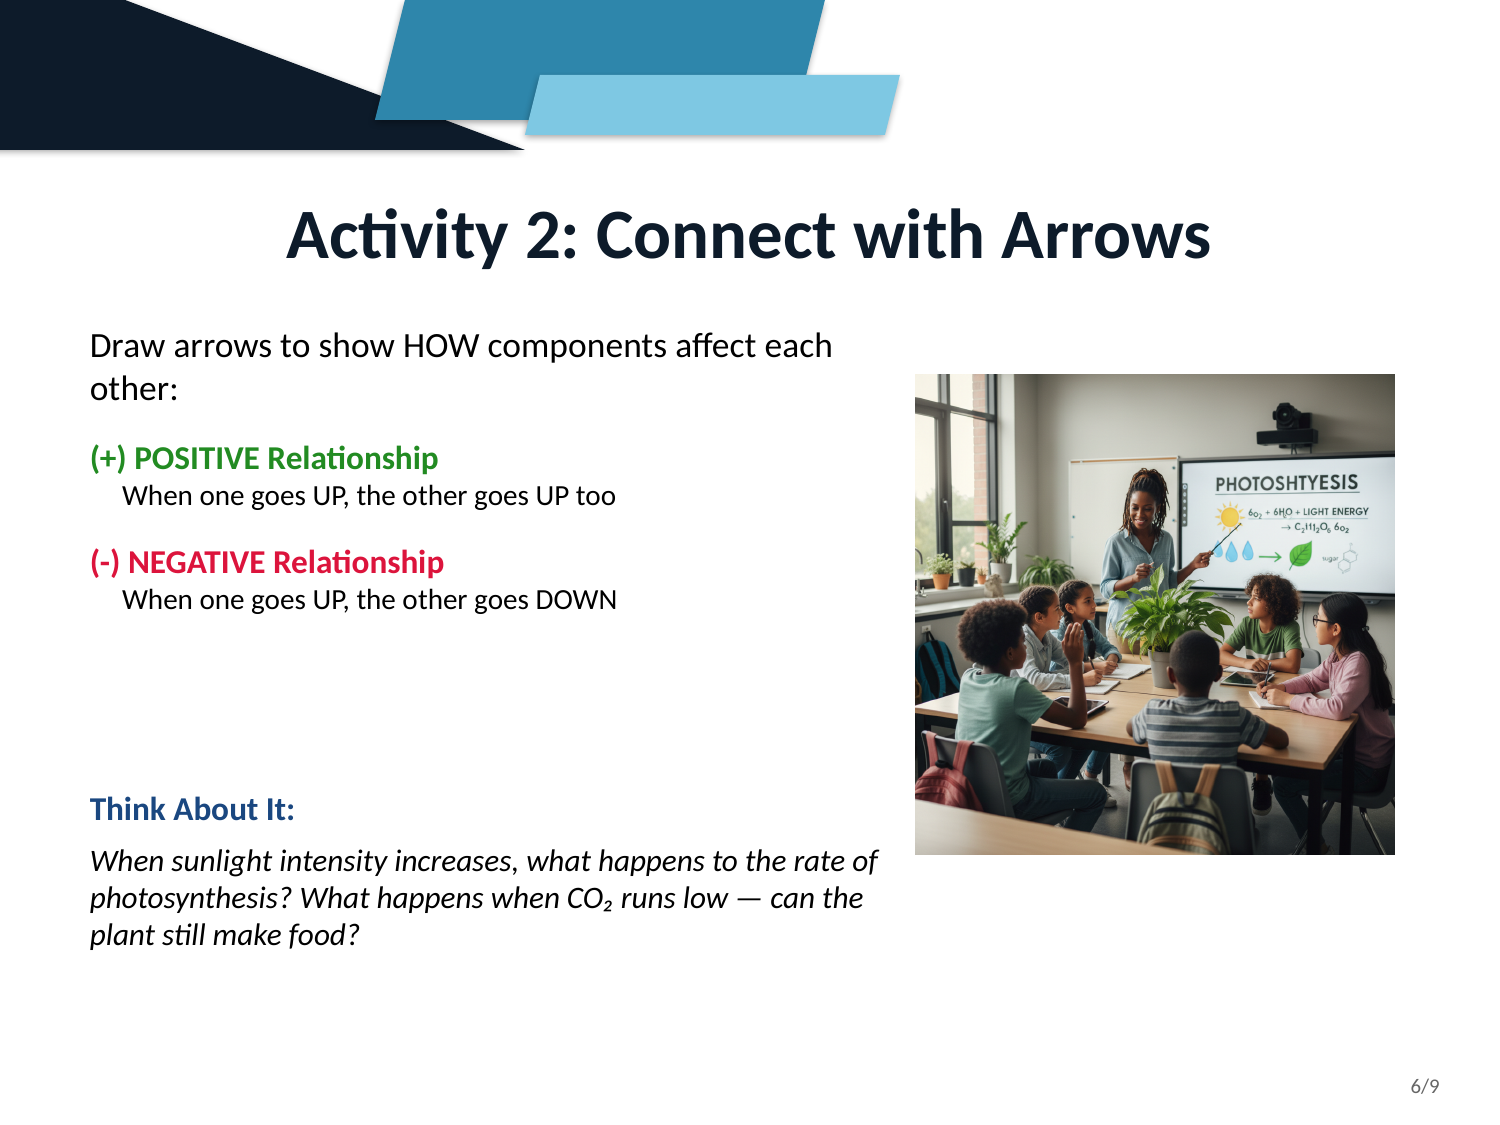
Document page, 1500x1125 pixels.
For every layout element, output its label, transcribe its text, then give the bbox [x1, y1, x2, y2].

text_box [524, 74, 901, 136]
text_box Think About It: When sunlight intensity increases, what happens to the rate of photosynthesis? What happens when CO₂ runs low — can the plant still make food? [74, 779, 900, 960]
text_box Activity 2: Connect with Arrows [271, 179, 1229, 280]
text_box Draw arrows to show HOW components affect each other: (+) POSITIVE Relationship When one goes UP, the other goes UP too (-) NEGATIVE Relationship When one goes UP, the other goes DOWN [74, 314, 900, 623]
text_box 6/9 [1395, 1065, 1455, 1105]
text_box [374, 0, 826, 121]
text_box [0, 0, 526, 151]
picture [914, 374, 1396, 856]
